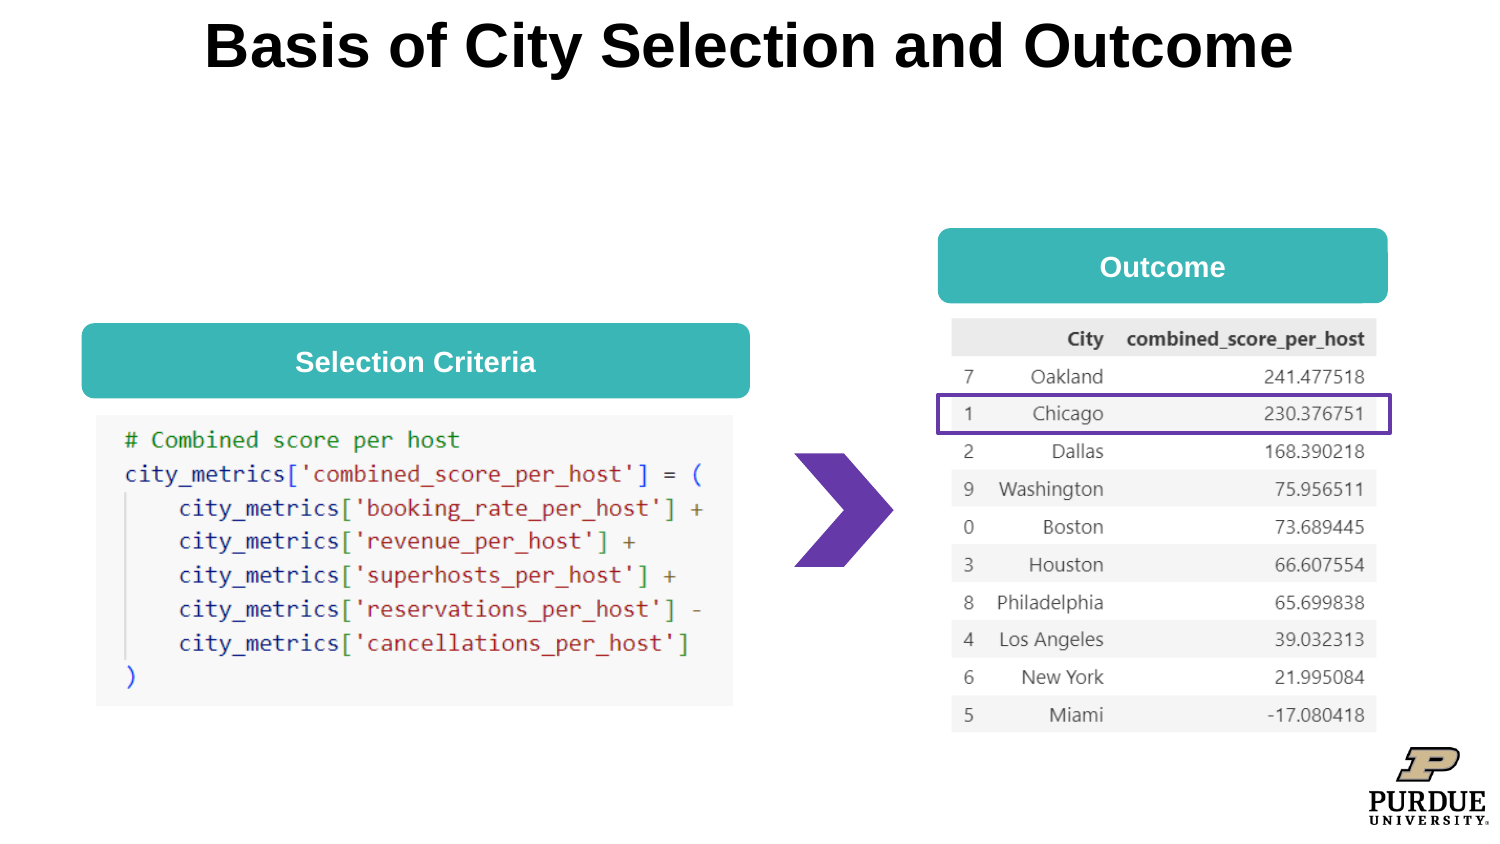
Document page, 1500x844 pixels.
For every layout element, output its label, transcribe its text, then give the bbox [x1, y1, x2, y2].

text_box Selection Criteria [79, 321, 753, 401]
picture [96, 415, 734, 706]
title Basis of City Selection and Outcome [51, 0, 1449, 112]
picture [937, 311, 1490, 825]
text_box [792, 451, 896, 569]
text_box Outcome [935, 226, 1390, 306]
